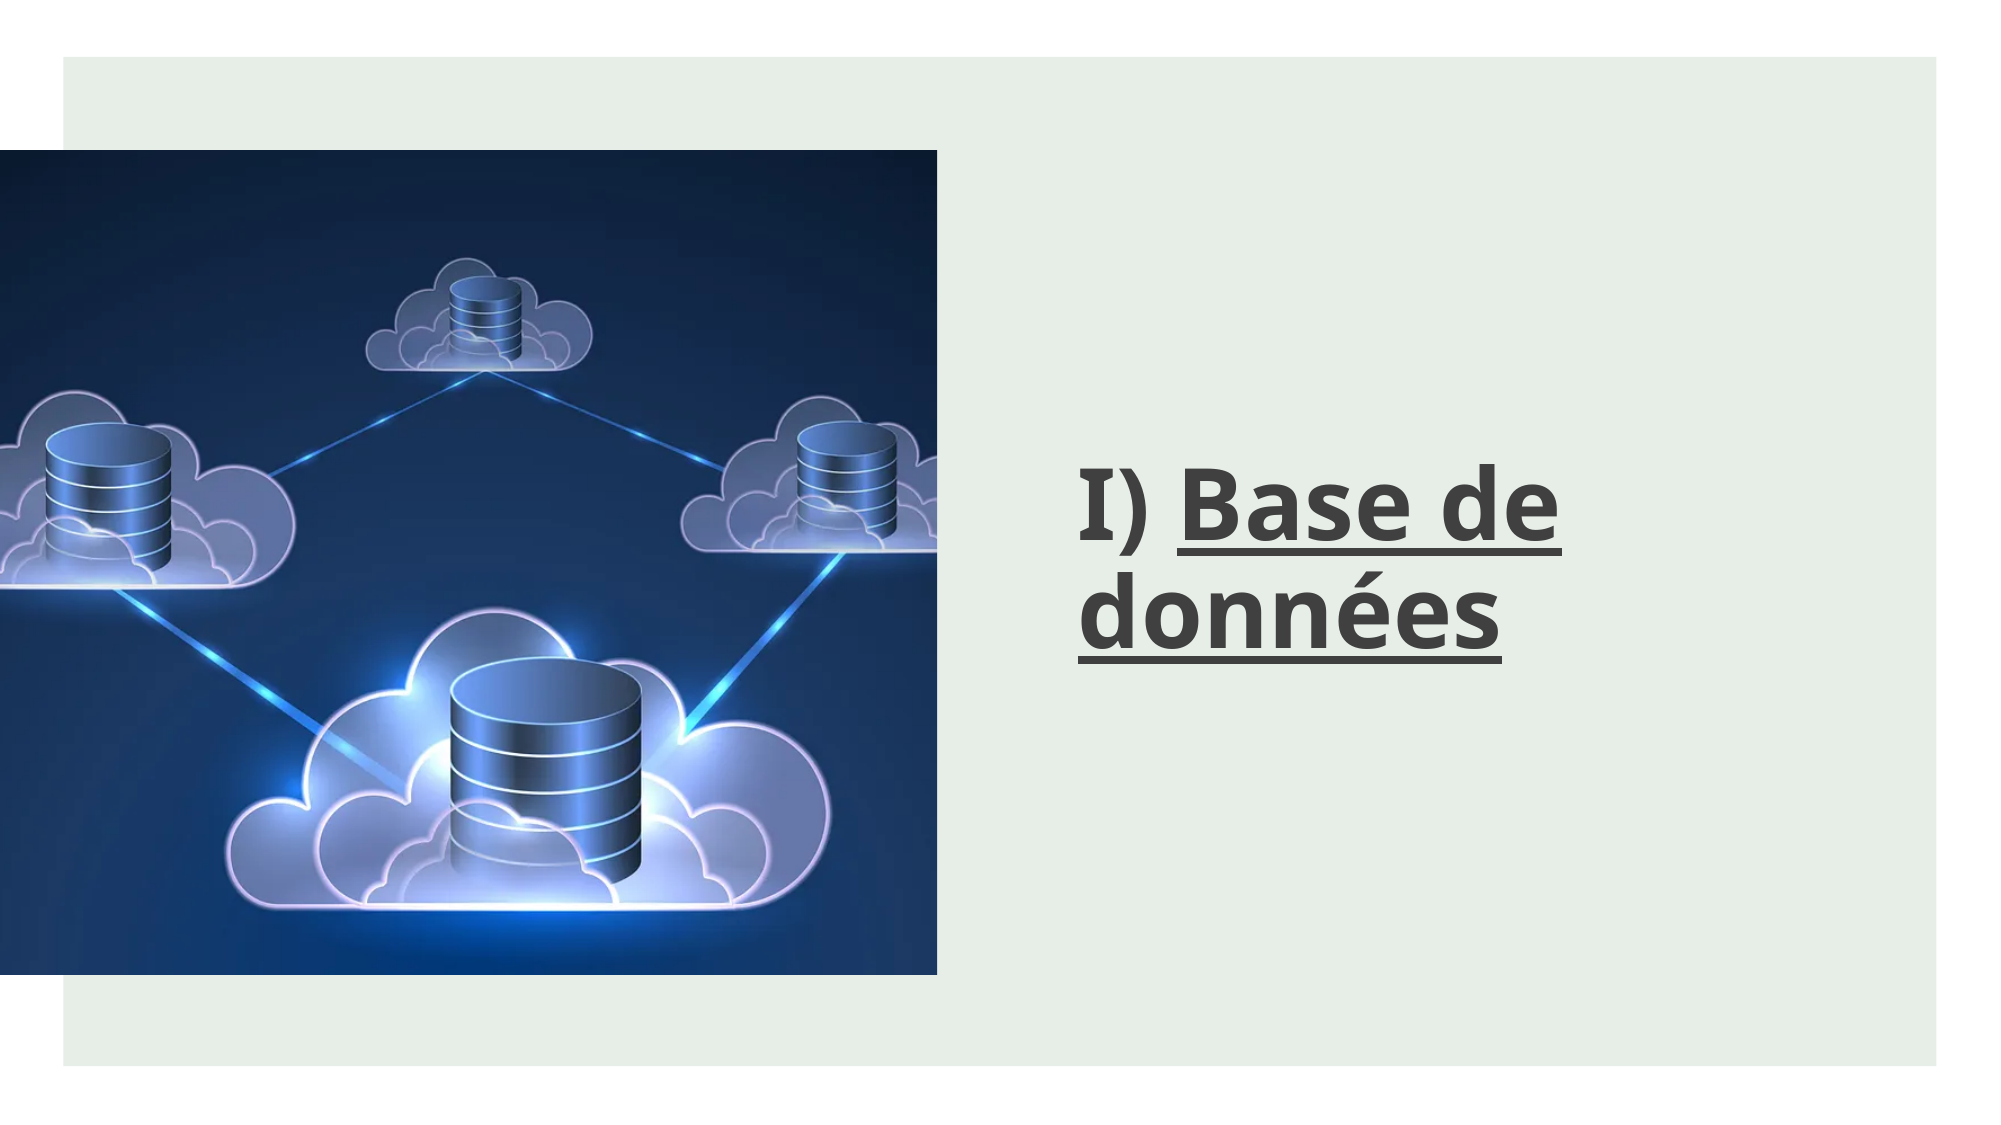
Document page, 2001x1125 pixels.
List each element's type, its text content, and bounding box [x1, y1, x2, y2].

title I) Base de données [1062, 149, 1877, 975]
picture [0, 149, 938, 975]
